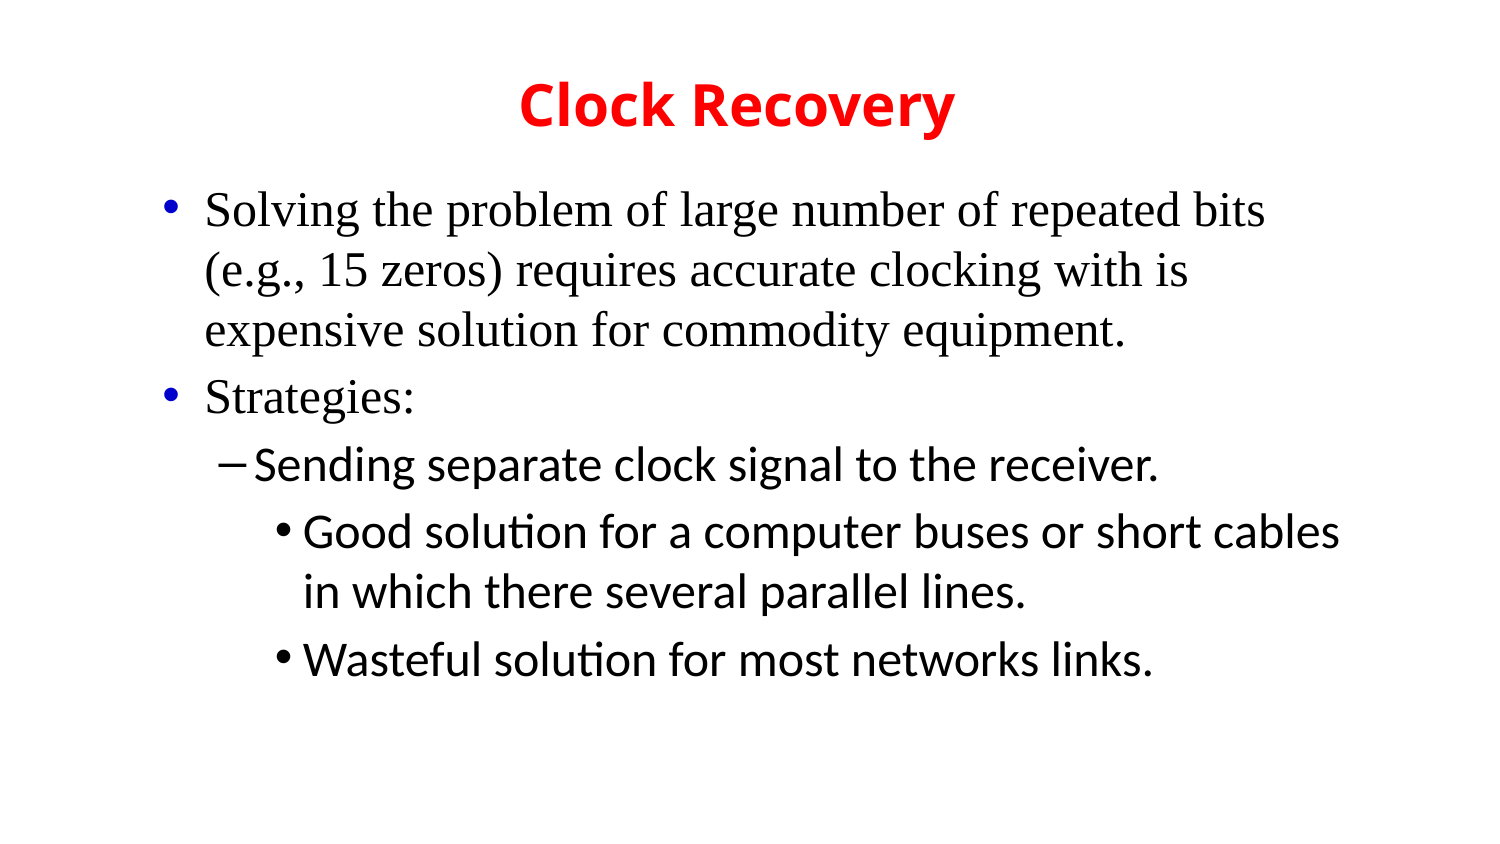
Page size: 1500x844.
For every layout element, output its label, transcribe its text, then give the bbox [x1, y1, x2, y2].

title Clock Recovery [62, 37, 1413, 169]
list Solving the problem of large number of repeated bits (e.g., 15 zeros) requires accurate clocking with is expensive solution for commodity equipment. Strategies: Sending separate clock signal to the receiver. Good solution for a computer buses or short cables in which there several parallel lines. Wasteful solution for most networks links. [147, 168, 1385, 829]
